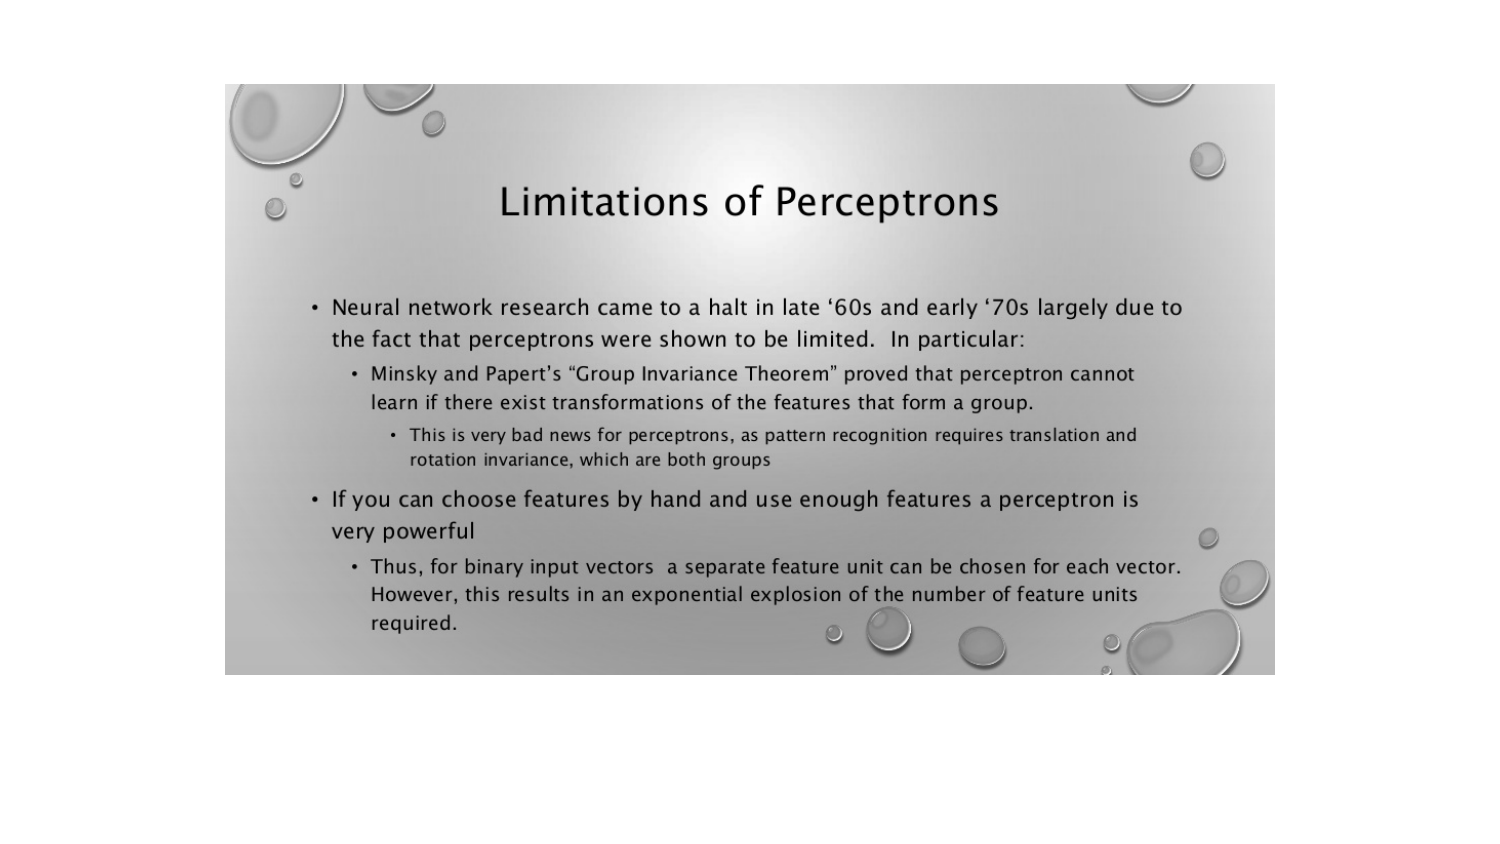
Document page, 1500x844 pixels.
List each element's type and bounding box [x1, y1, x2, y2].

picture [224, 84, 1276, 676]
